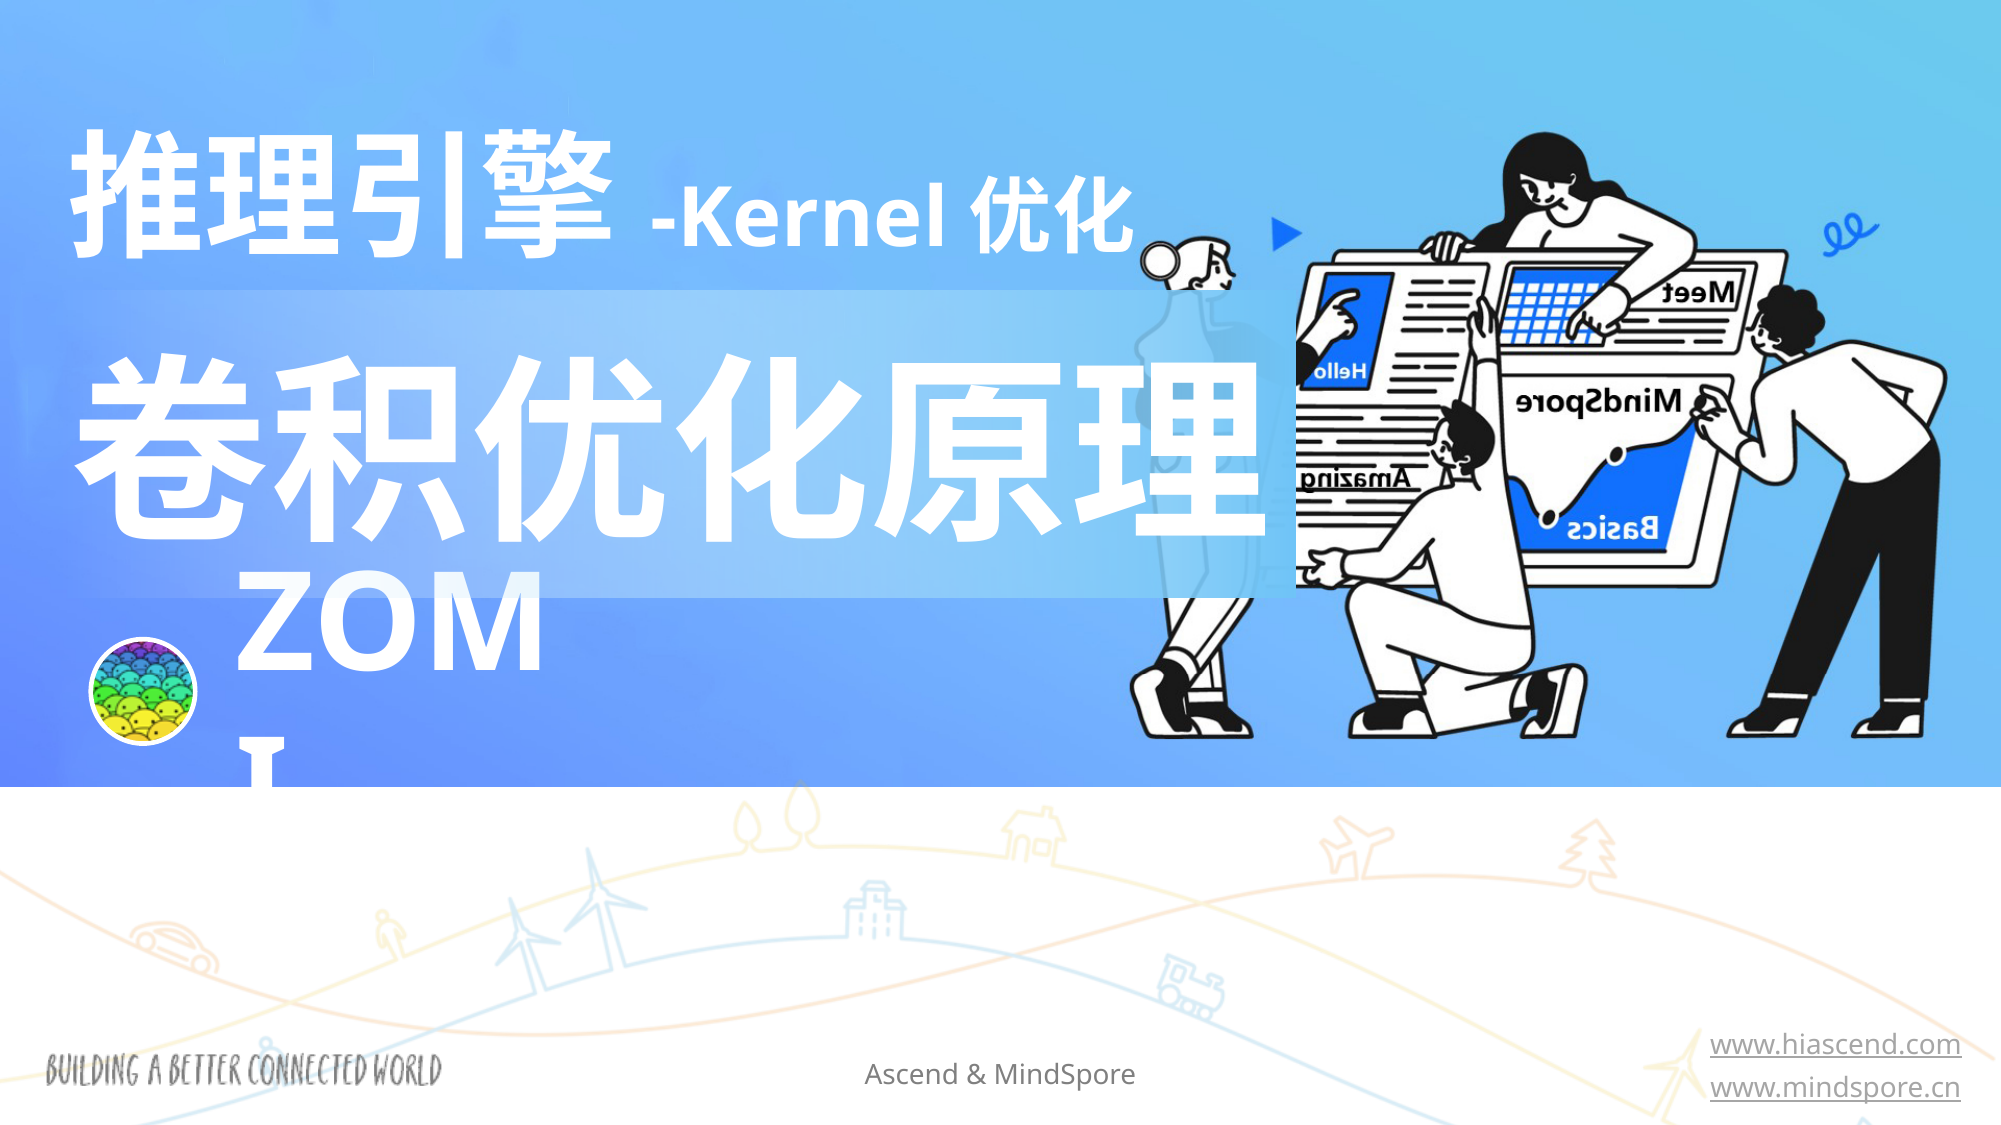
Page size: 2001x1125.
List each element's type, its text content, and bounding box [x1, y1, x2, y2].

picture [23, 1032, 468, 1114]
subtitle ZOMI [220, 639, 568, 758]
title 推理引擎-Kernel优化 [52, 113, 1485, 271]
picture [0, 0, 2001, 787]
text_box 卷积优化原理 [55, 290, 1296, 598]
